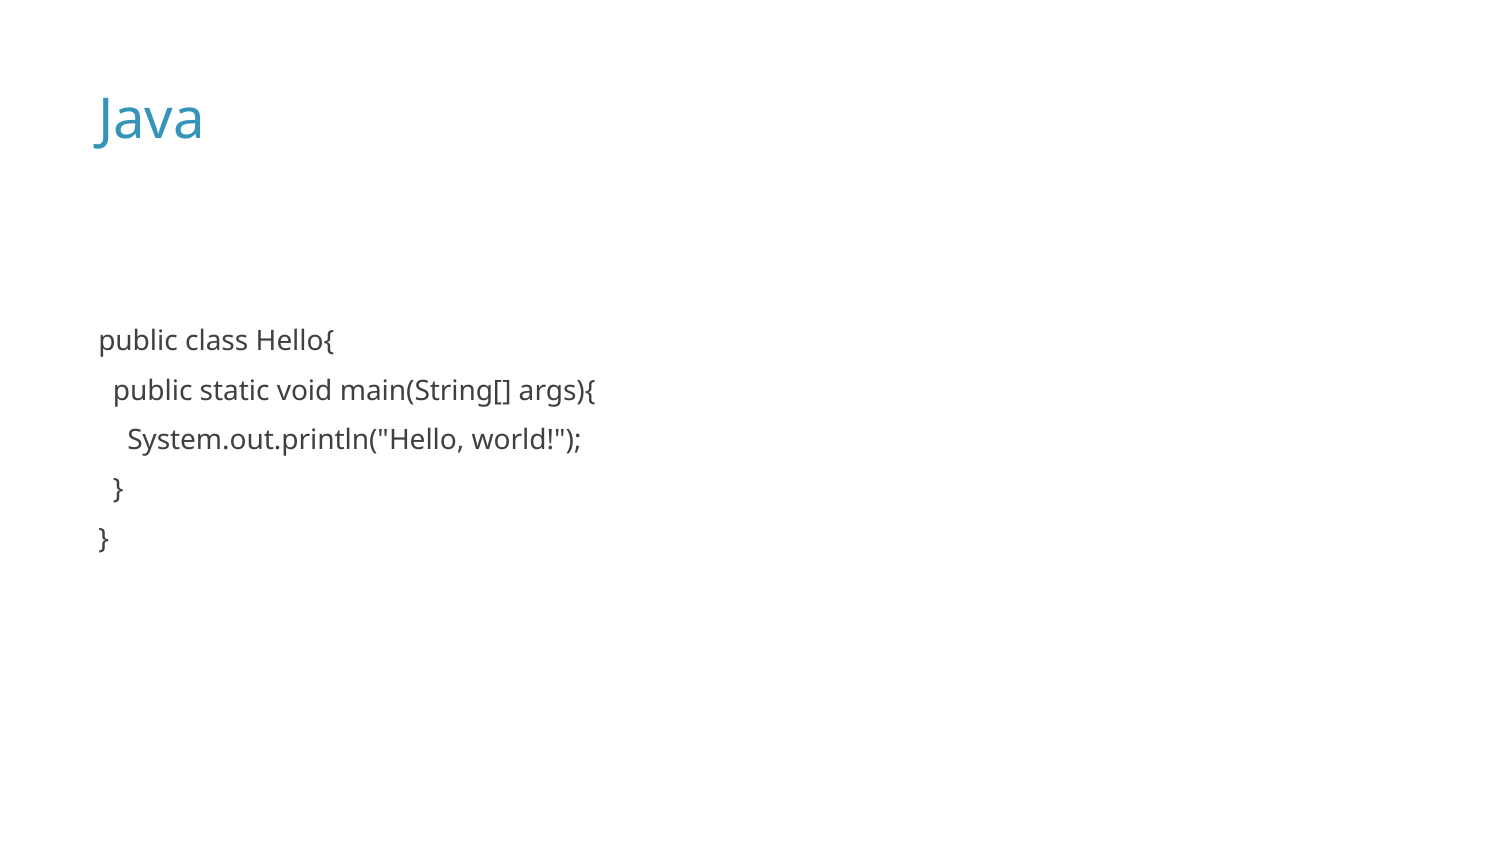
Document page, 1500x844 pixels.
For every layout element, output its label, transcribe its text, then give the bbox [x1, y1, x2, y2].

list public class Hello{ public static void main(String[] args){ System.out.println("Hello, world!"); } } [83, 265, 1141, 744]
title Java [83, 75, 1141, 238]
